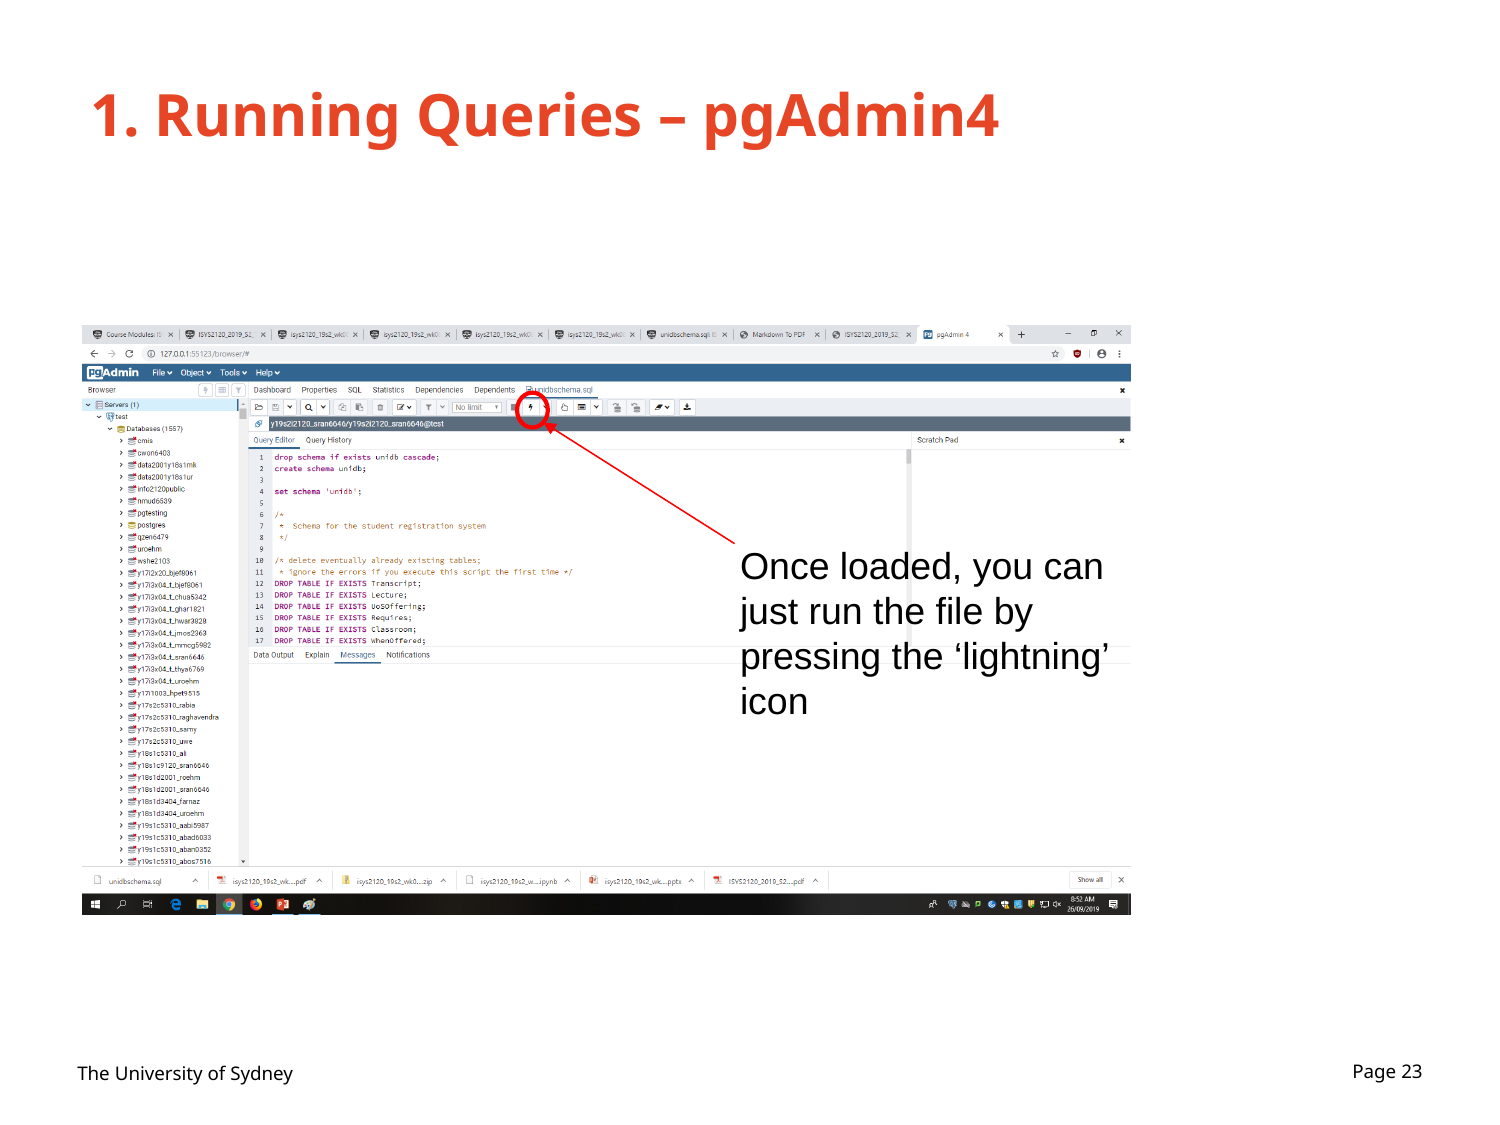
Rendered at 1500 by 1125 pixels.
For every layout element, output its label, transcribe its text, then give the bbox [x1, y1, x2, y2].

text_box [544, 422, 735, 544]
picture [81, 324, 1131, 916]
title 1. Running Queries – pgAdmin4 [75, 19, 1425, 207]
